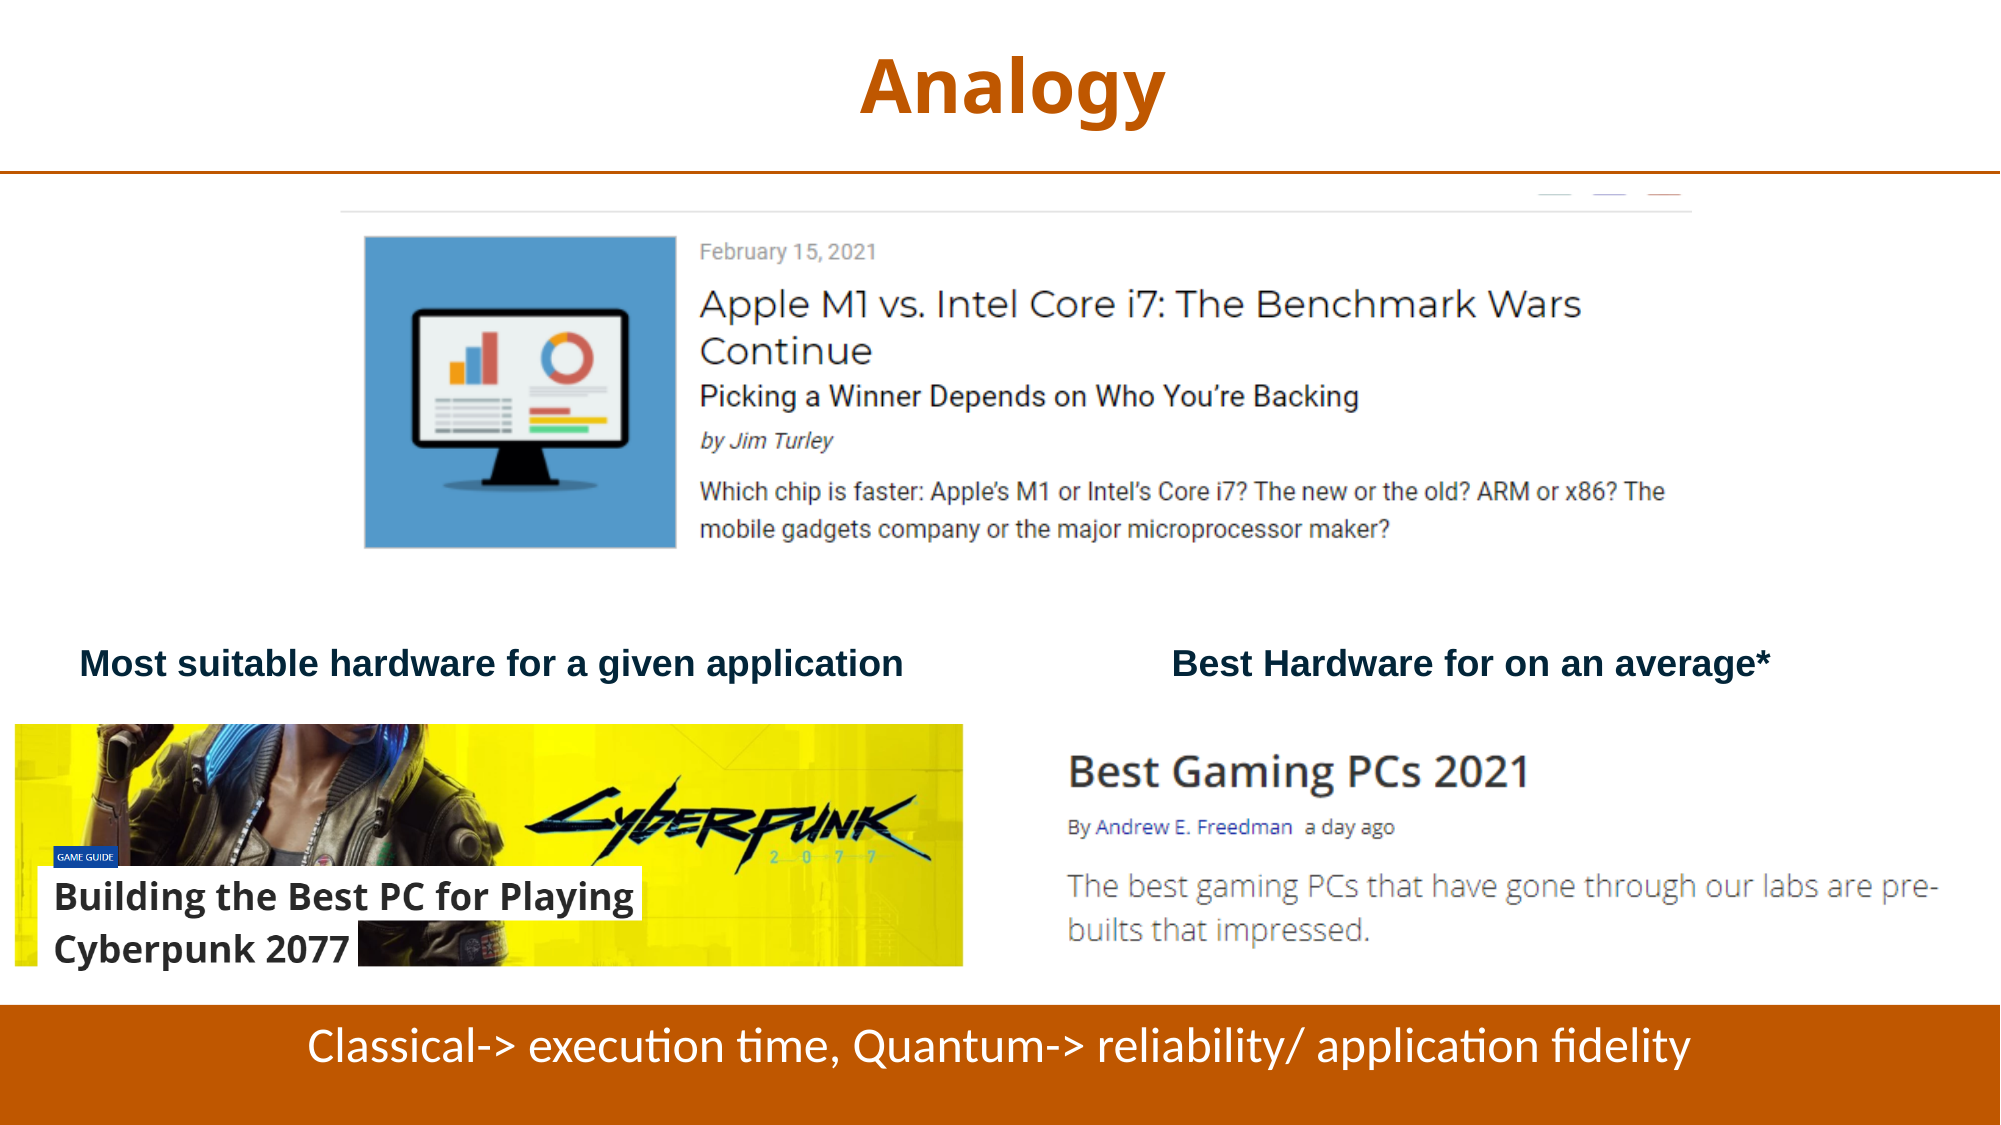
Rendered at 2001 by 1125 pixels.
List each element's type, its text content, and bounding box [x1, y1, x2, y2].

text_box Analogy [26, 6, 2000, 172]
text_box Classical-> execution time, Quantum-> reliability/ application fidelity [0, 1004, 2000, 1125]
text_box Best Hardware for on an average* [1156, 631, 1787, 692]
picture [1029, 712, 1986, 960]
text_box Most suitable hardware for a given application [64, 631, 921, 692]
picture [13, 724, 971, 981]
picture [308, 194, 1692, 561]
